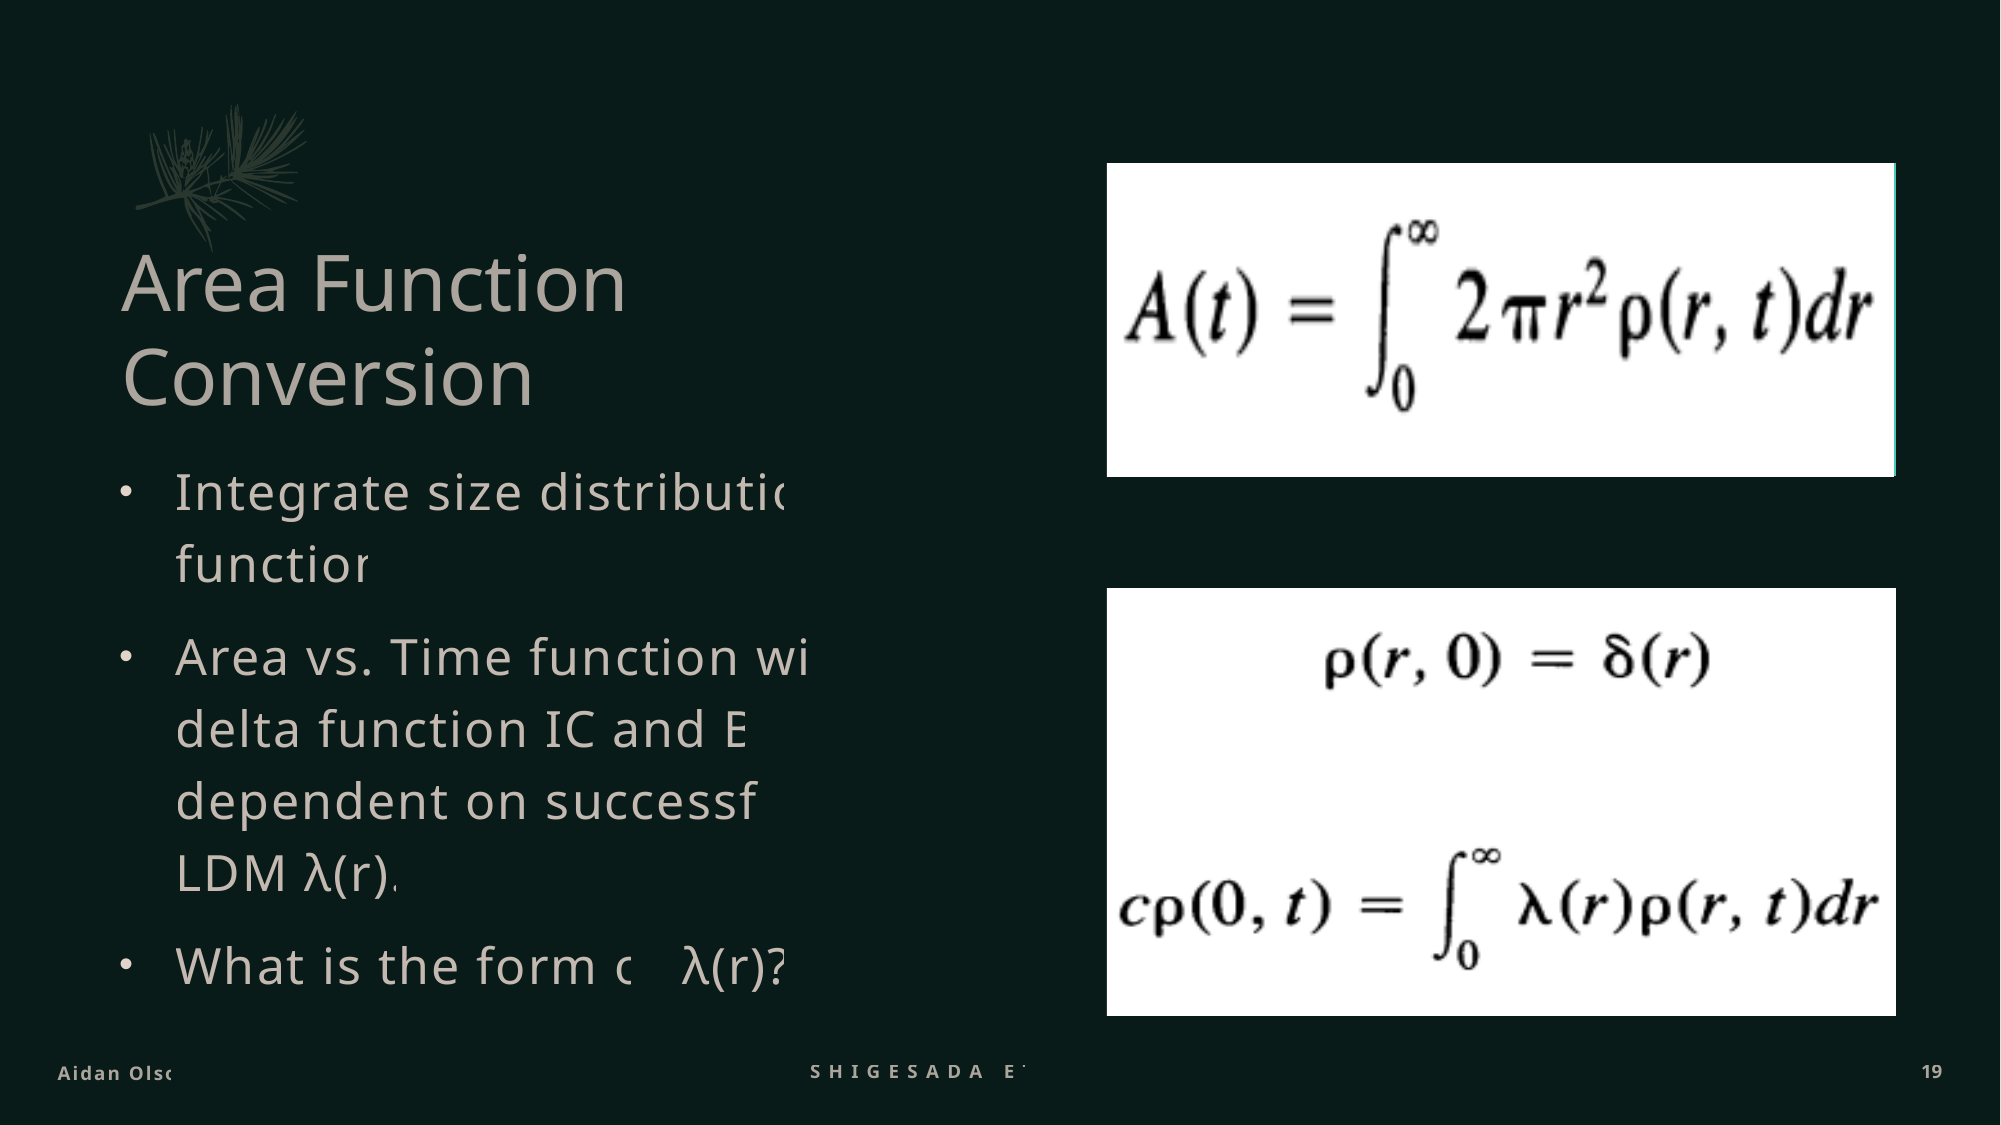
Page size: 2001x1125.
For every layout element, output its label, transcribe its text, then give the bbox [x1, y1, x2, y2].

slide_number Aidan Olson [42, 1042, 587, 1103]
footer Shigesada et al. 1995 [587, 1042, 1413, 1103]
slide_number 19 [1725, 1042, 1958, 1103]
list Integrate size distribution function Area vs. Time function with delta function IC and BC dependent on successful LDM λ(r). What is the form of λ(r)? [104, 440, 944, 1017]
picture [1106, 163, 1896, 477]
picture [1106, 587, 1896, 1016]
title Area Function Conversion [106, 225, 1000, 430]
